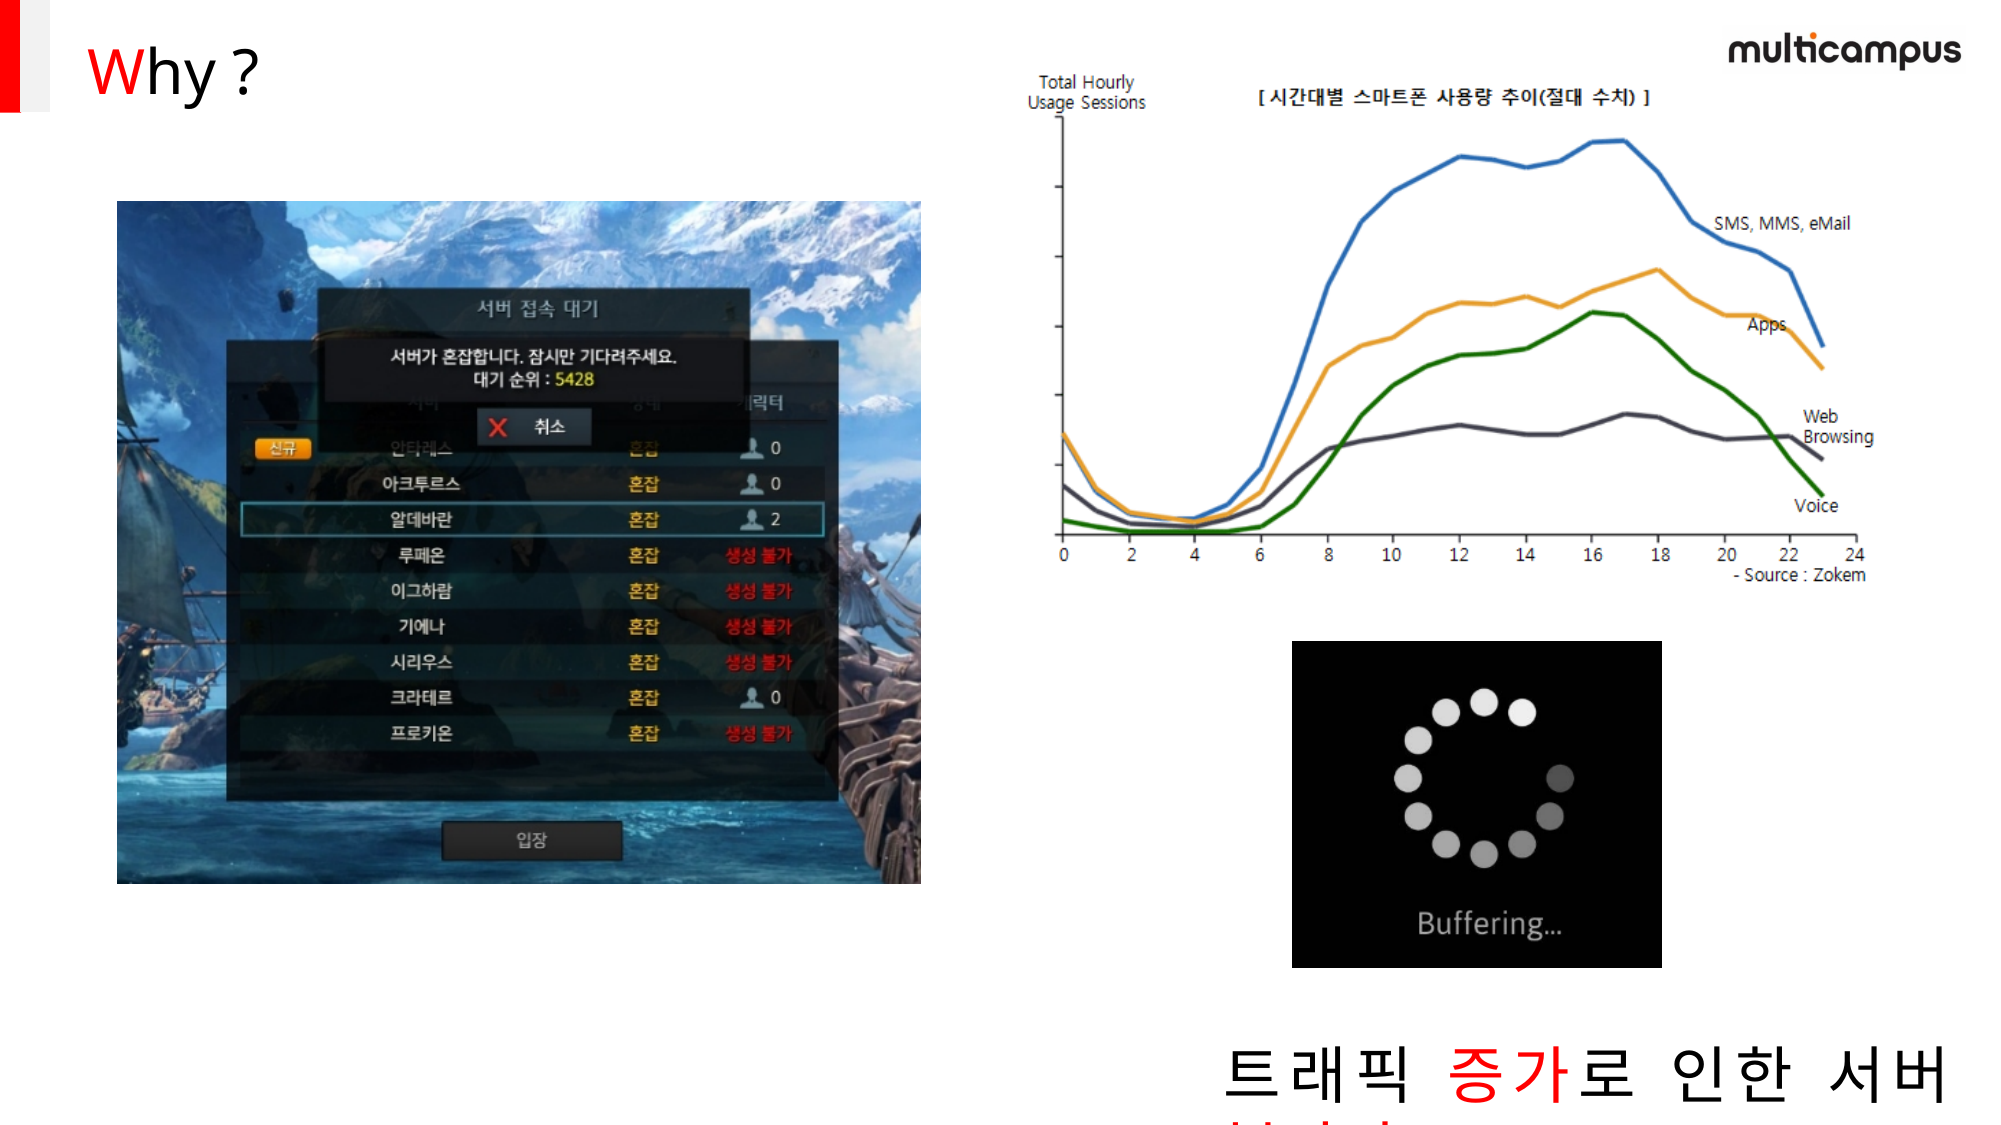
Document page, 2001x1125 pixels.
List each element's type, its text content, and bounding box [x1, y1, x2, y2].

text_box 트래픽 증가로 인한 서버 불안정 [1209, 1028, 1966, 1125]
picture [999, 24, 1966, 603]
text_box [20, 0, 50, 112]
text_box [0, 0, 22, 114]
picture [117, 201, 921, 884]
text_box Why ? [72, 24, 999, 115]
picture [1292, 641, 1662, 968]
